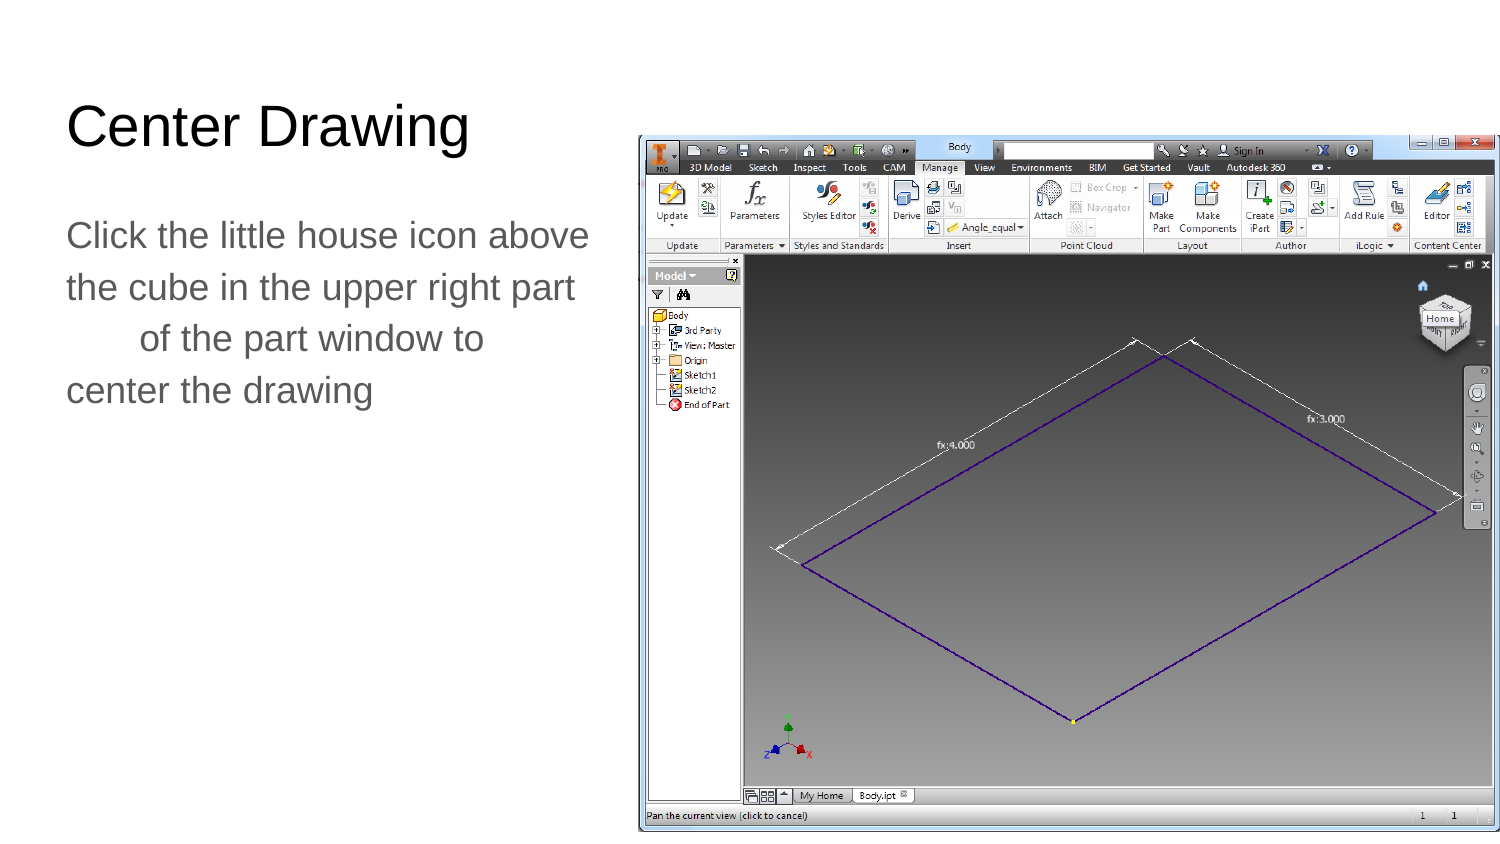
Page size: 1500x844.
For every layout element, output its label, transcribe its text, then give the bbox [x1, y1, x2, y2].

list Click the little house icon above the cube in the upper right part of the part window to center the drawing [51, 189, 611, 750]
picture [638, 134, 1500, 832]
title Center Drawing [51, 72, 1449, 167]
